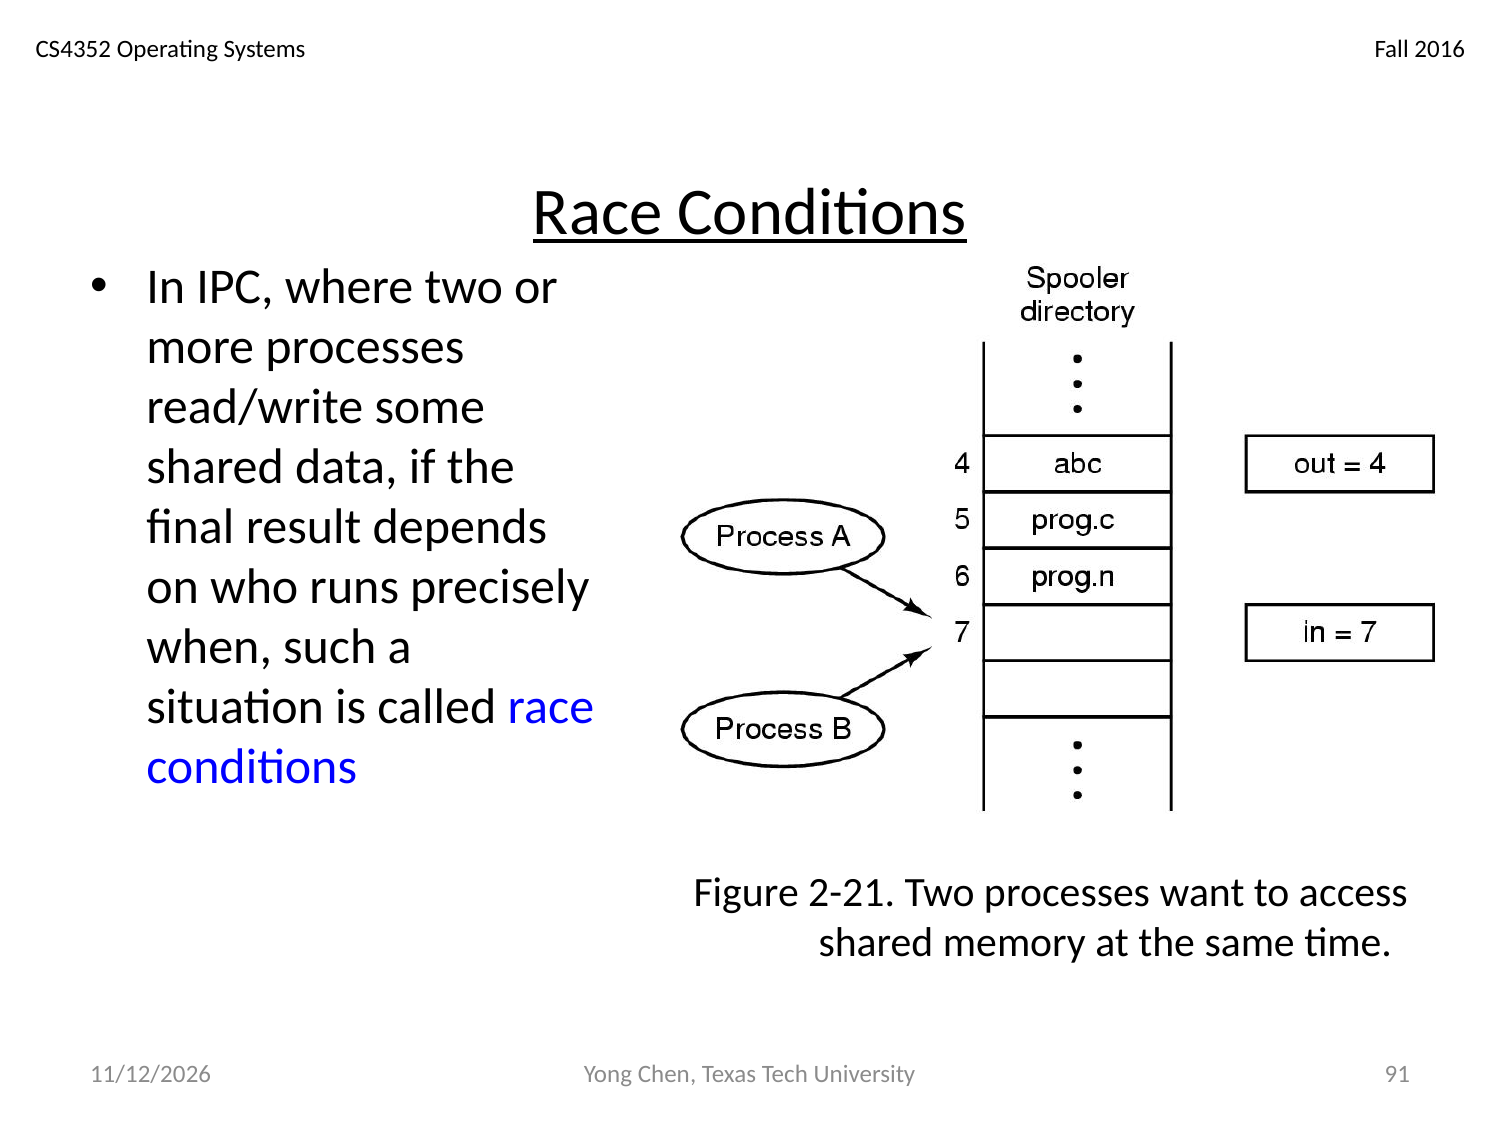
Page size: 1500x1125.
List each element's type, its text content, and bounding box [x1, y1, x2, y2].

slide_number 91 [1074, 1042, 1425, 1103]
title Race Conditions [75, 160, 1425, 263]
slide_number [75, 1042, 425, 1103]
text_box Figure 2-21. Two processes want to access shared memory at the same time. [611, 856, 1500, 995]
list In IPC, where two or more processes read/write some shared data, if the final result depends on who runs precisely when, such a situation is called race conditions [75, 263, 612, 1032]
picture [680, 255, 1441, 815]
footer Yong Chen, Texas Tech University [512, 1042, 988, 1103]
